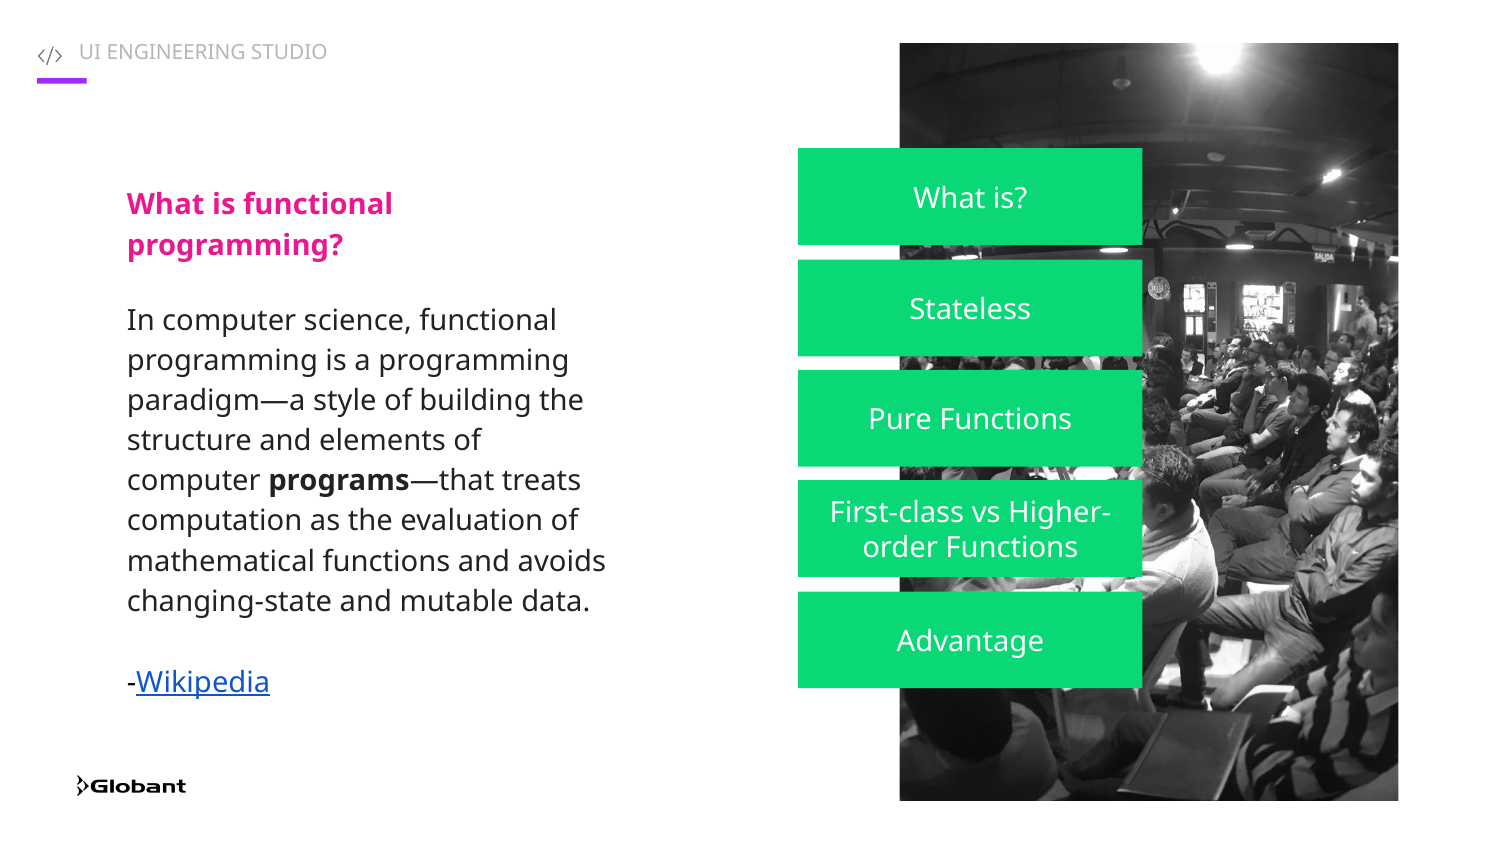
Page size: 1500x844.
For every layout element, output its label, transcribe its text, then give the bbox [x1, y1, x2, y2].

text_box Stateless [798, 259, 894, 357]
text_box UI ENGINEERING STUDIO [64, 29, 632, 69]
text_box Pure Functions [798, 369, 894, 467]
text_box What is? [798, 148, 894, 245]
text_box First-class vs Higher-order Functions [798, 480, 894, 577]
picture [36, 45, 63, 66]
picture [899, 43, 1399, 801]
picture [76, 775, 186, 796]
text_box What is functional programming? In computer science, functional programming is a programming paradigm—a style of building the structure and elements of computer programs—that treats computation as the evaluation of mathematical functions and avoids changing-state and mutable data. -Wikipedia [111, 165, 624, 755]
text_box [37, 78, 87, 84]
text_box Advantage [798, 591, 894, 689]
